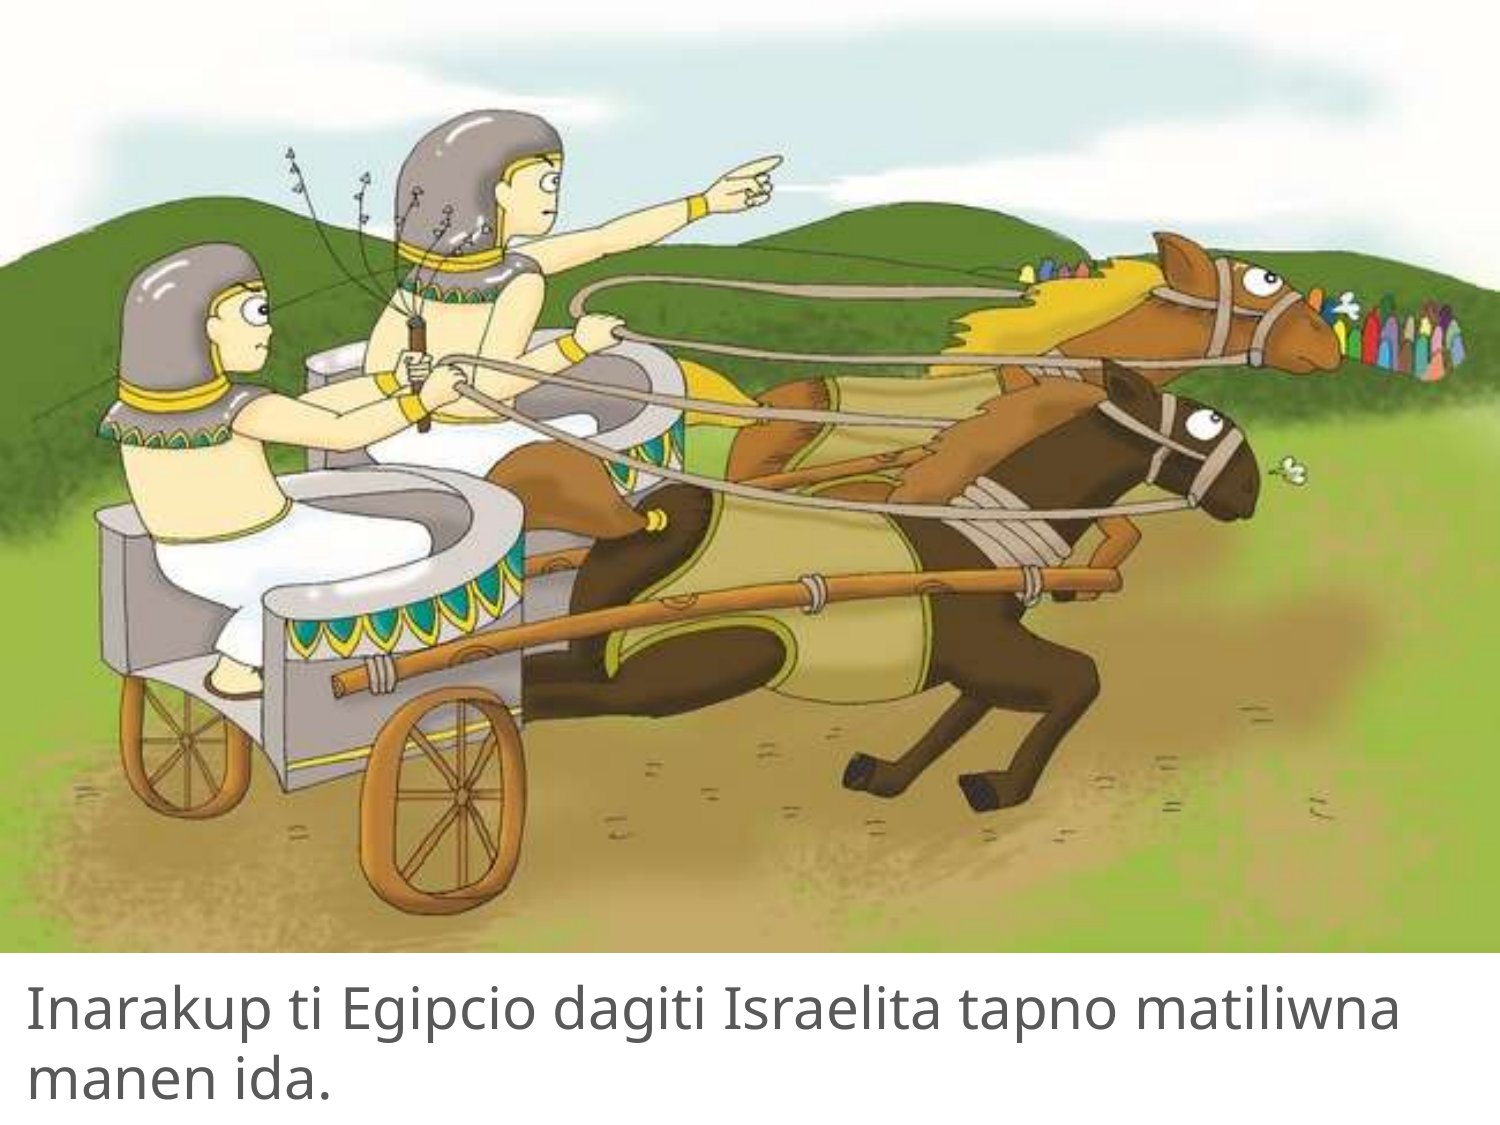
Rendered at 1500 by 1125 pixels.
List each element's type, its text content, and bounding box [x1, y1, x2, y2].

text_box Inarakup ti Egipcio dagiti Israelita tapno matiliwna manen ida. [11, 964, 1483, 1119]
picture [0, 0, 1500, 953]
